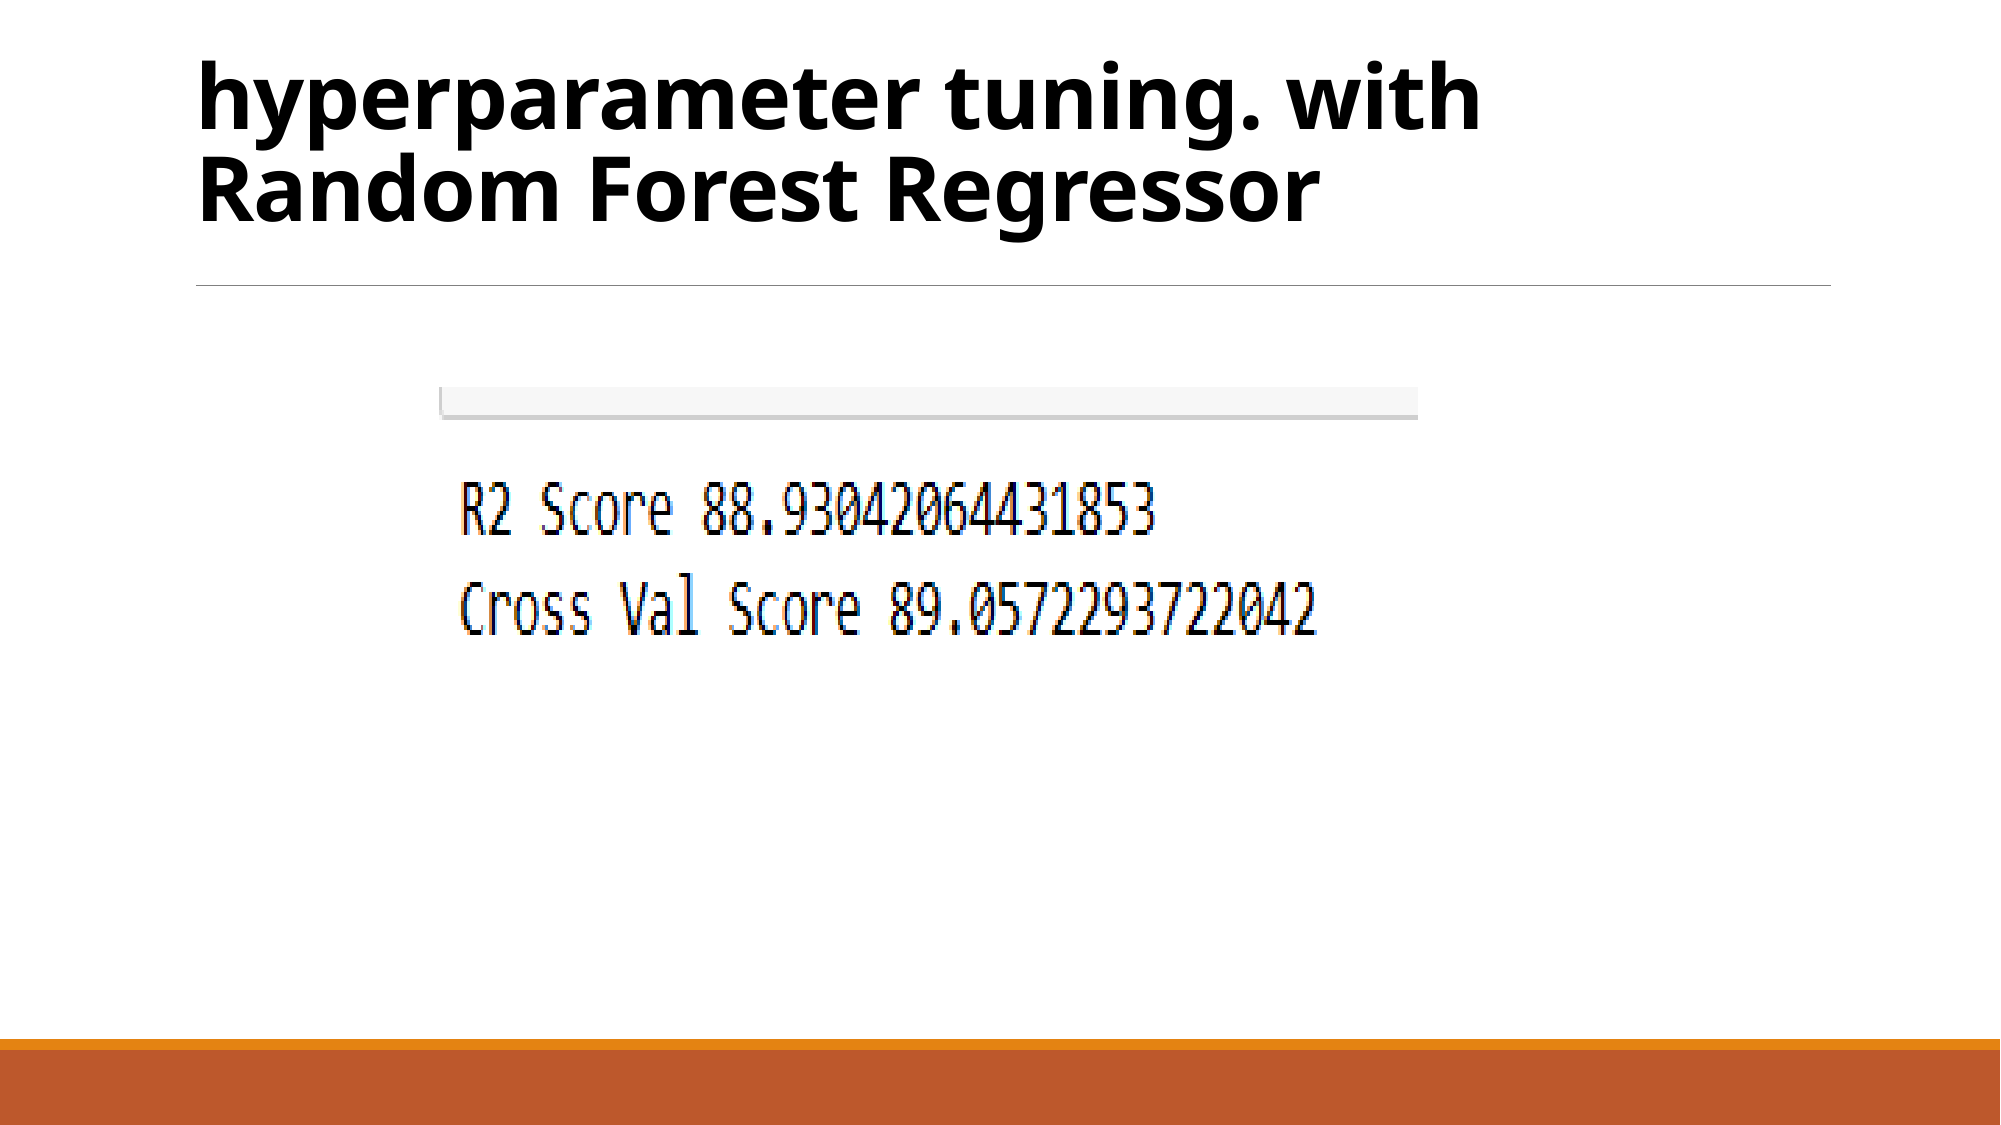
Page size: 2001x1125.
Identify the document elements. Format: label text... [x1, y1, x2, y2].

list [377, 386, 1418, 875]
title hyperparameter tuning. with Random Forest Regressor [180, 47, 1830, 356]
